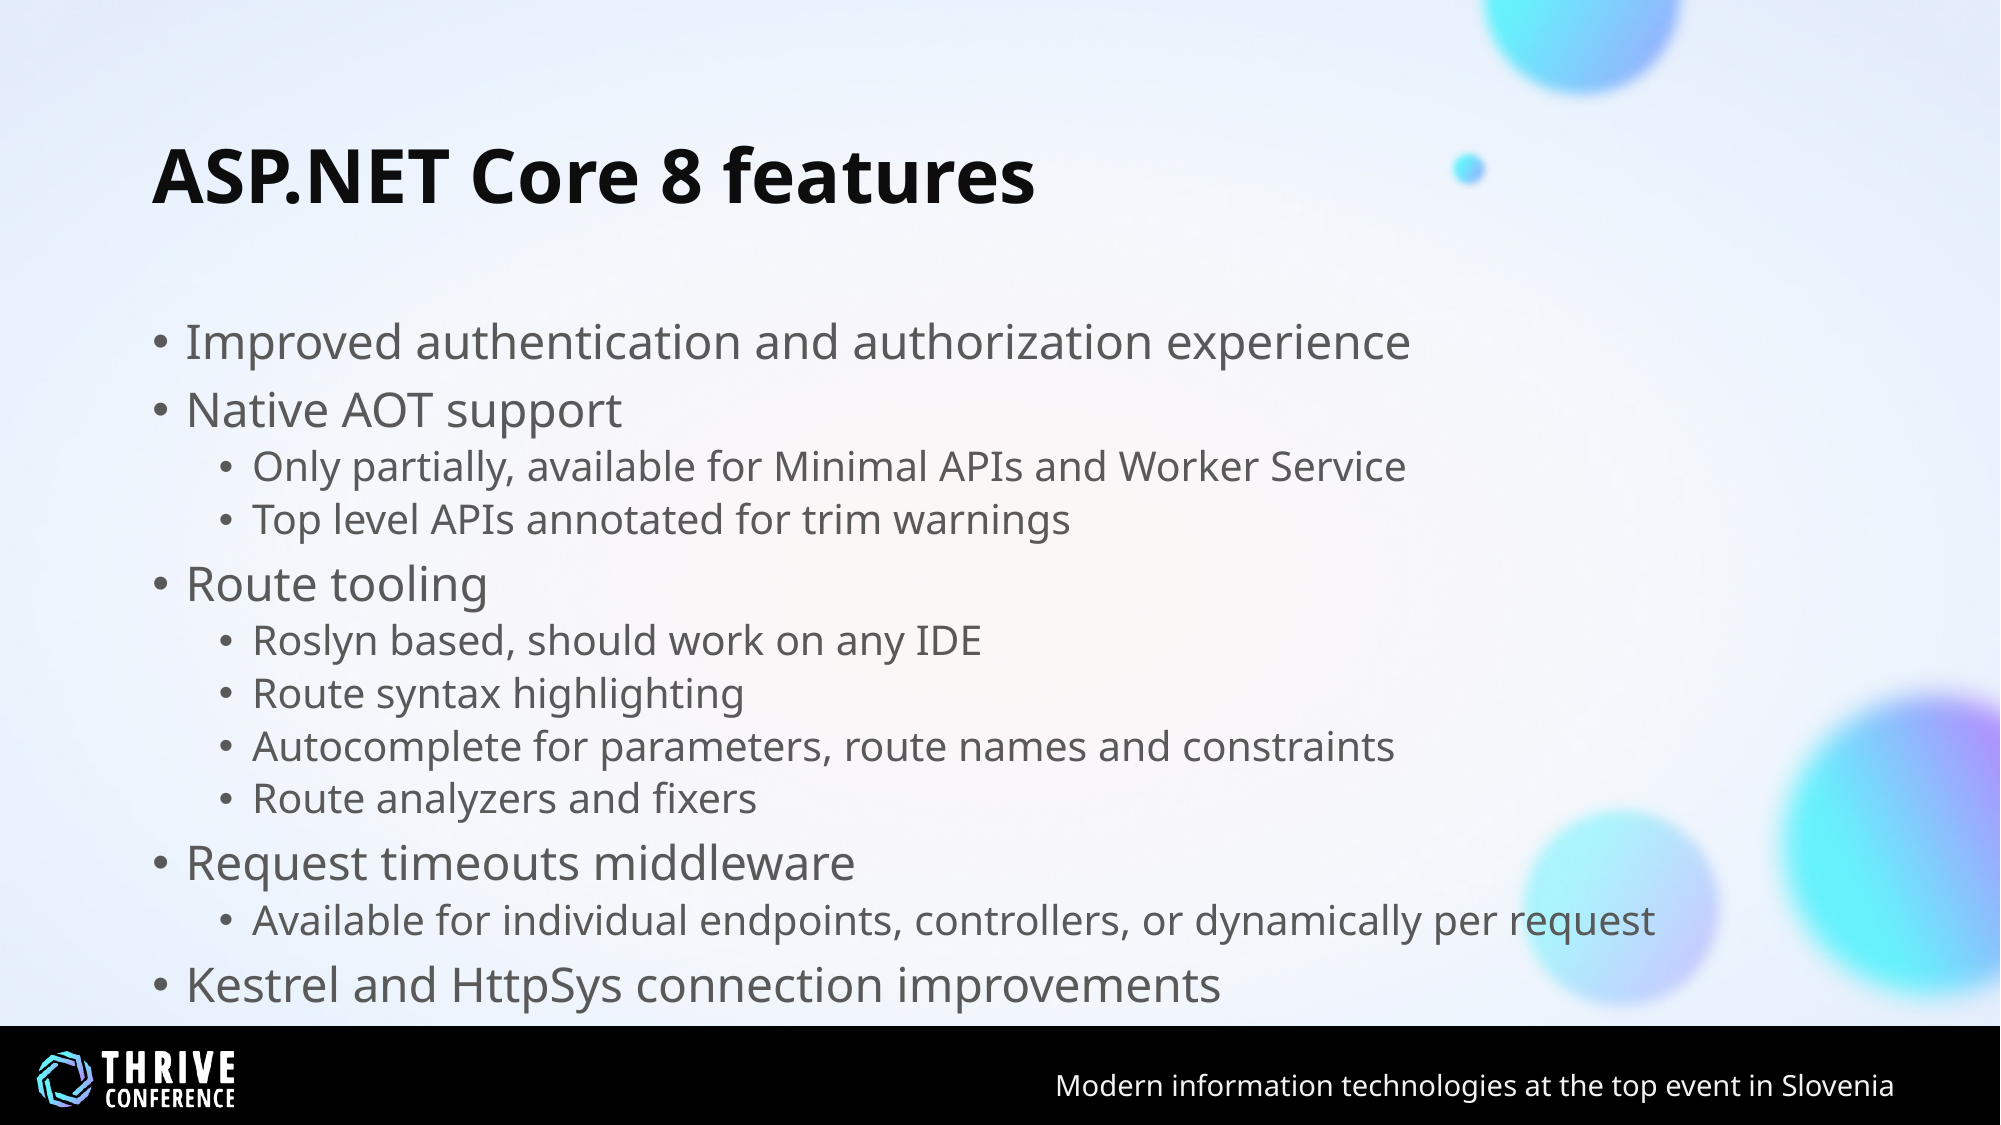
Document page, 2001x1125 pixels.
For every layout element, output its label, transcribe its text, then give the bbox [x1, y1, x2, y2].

picture [35, 1051, 234, 1108]
title ASP.NET Core 8 features [137, 70, 1863, 289]
list Improved authentication and authorization experience Native AOT support Only partially, available for Minimal APIs and Worker Service Top level APIs annotated for trim warnings Route tooling Roslyn based, should work on any IDE Route syntax highlighting Autocomplete for parameters, route names and constraints Route analyzers and fixers Request timeouts middleware Available for individual endpoints, controllers, or dynamically per request Kestrel and HttpSys connection improvements [137, 310, 1863, 1025]
picture [0, 0, 2000, 1026]
